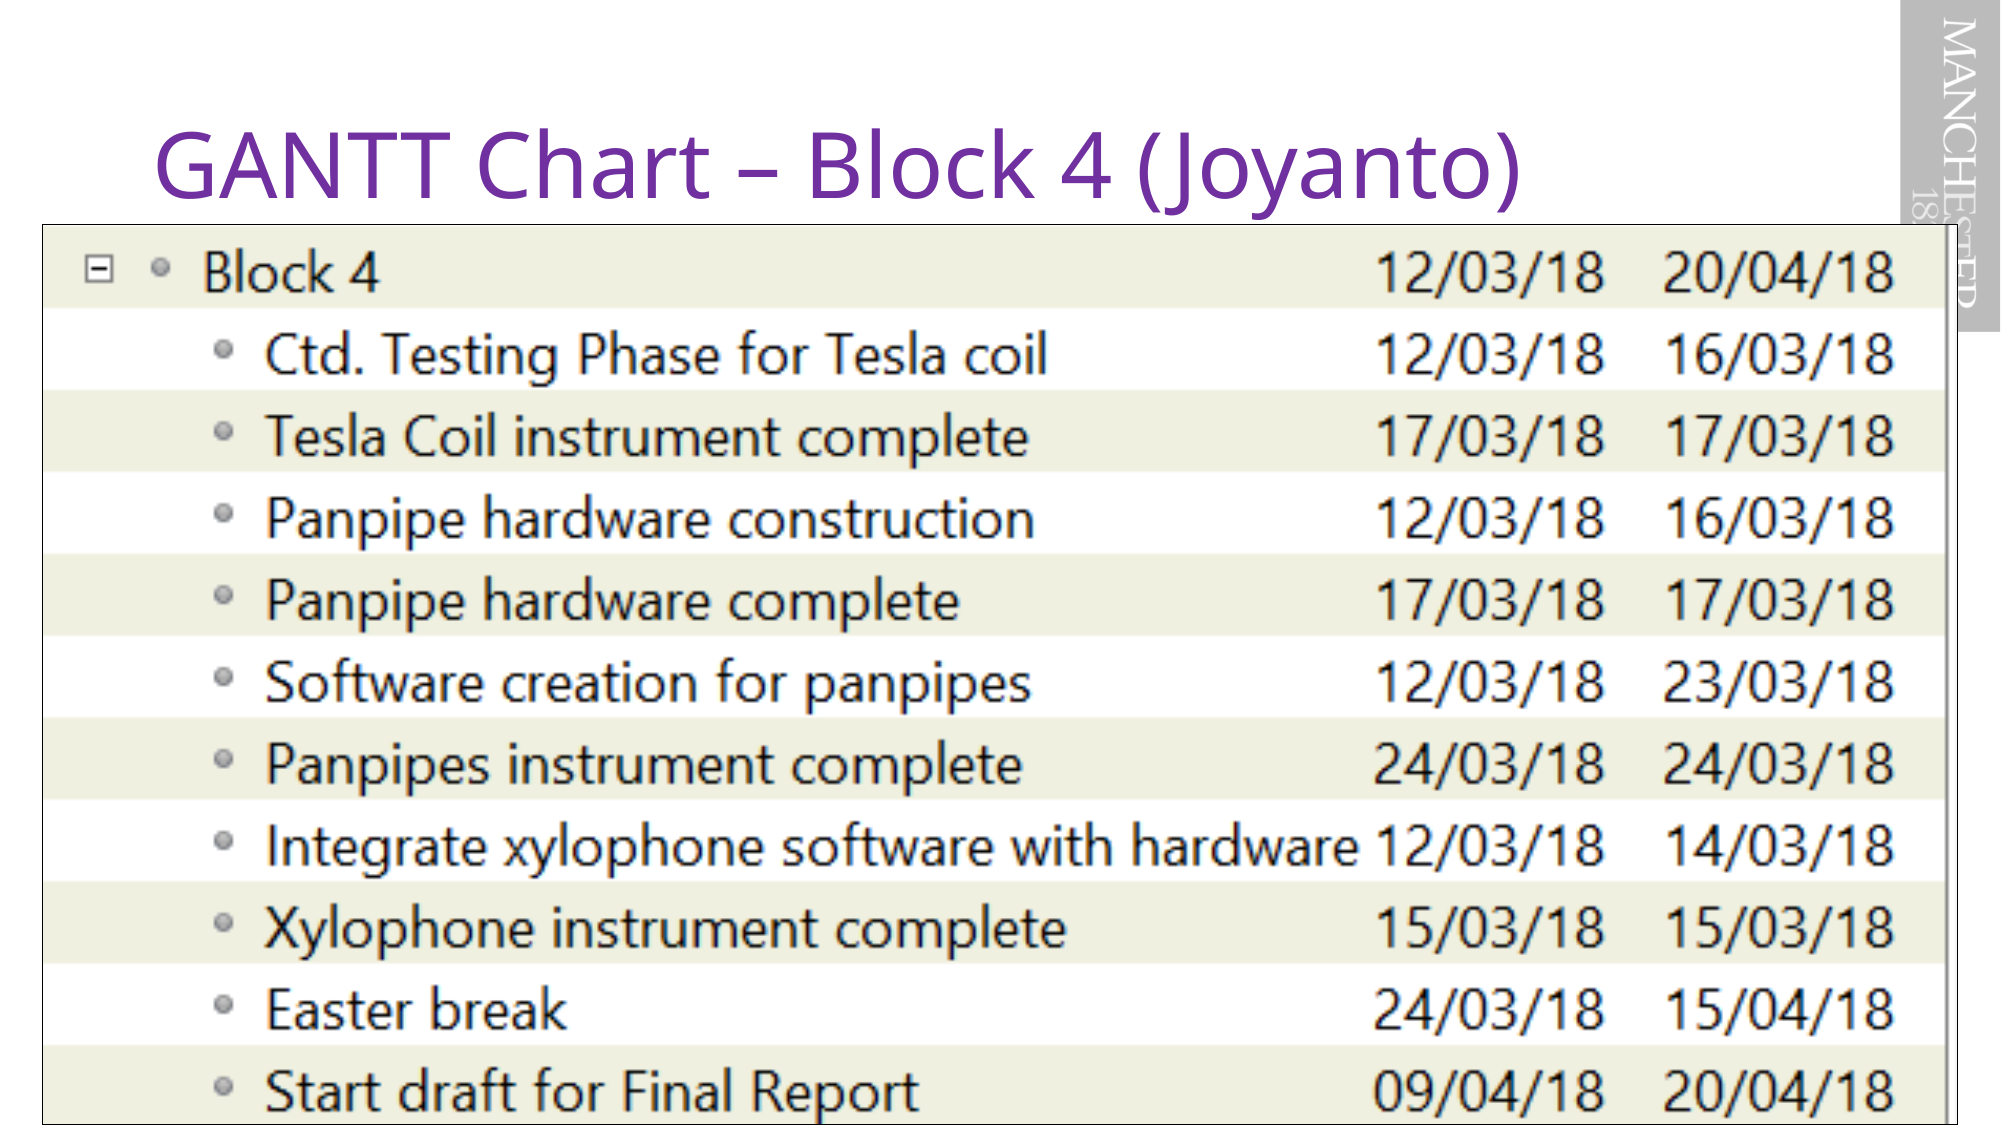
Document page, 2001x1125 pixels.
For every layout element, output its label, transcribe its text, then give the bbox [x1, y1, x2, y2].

title GANTT Chart – Block 4 (Joyanto) [137, 59, 1863, 224]
picture [42, 224, 1958, 1125]
